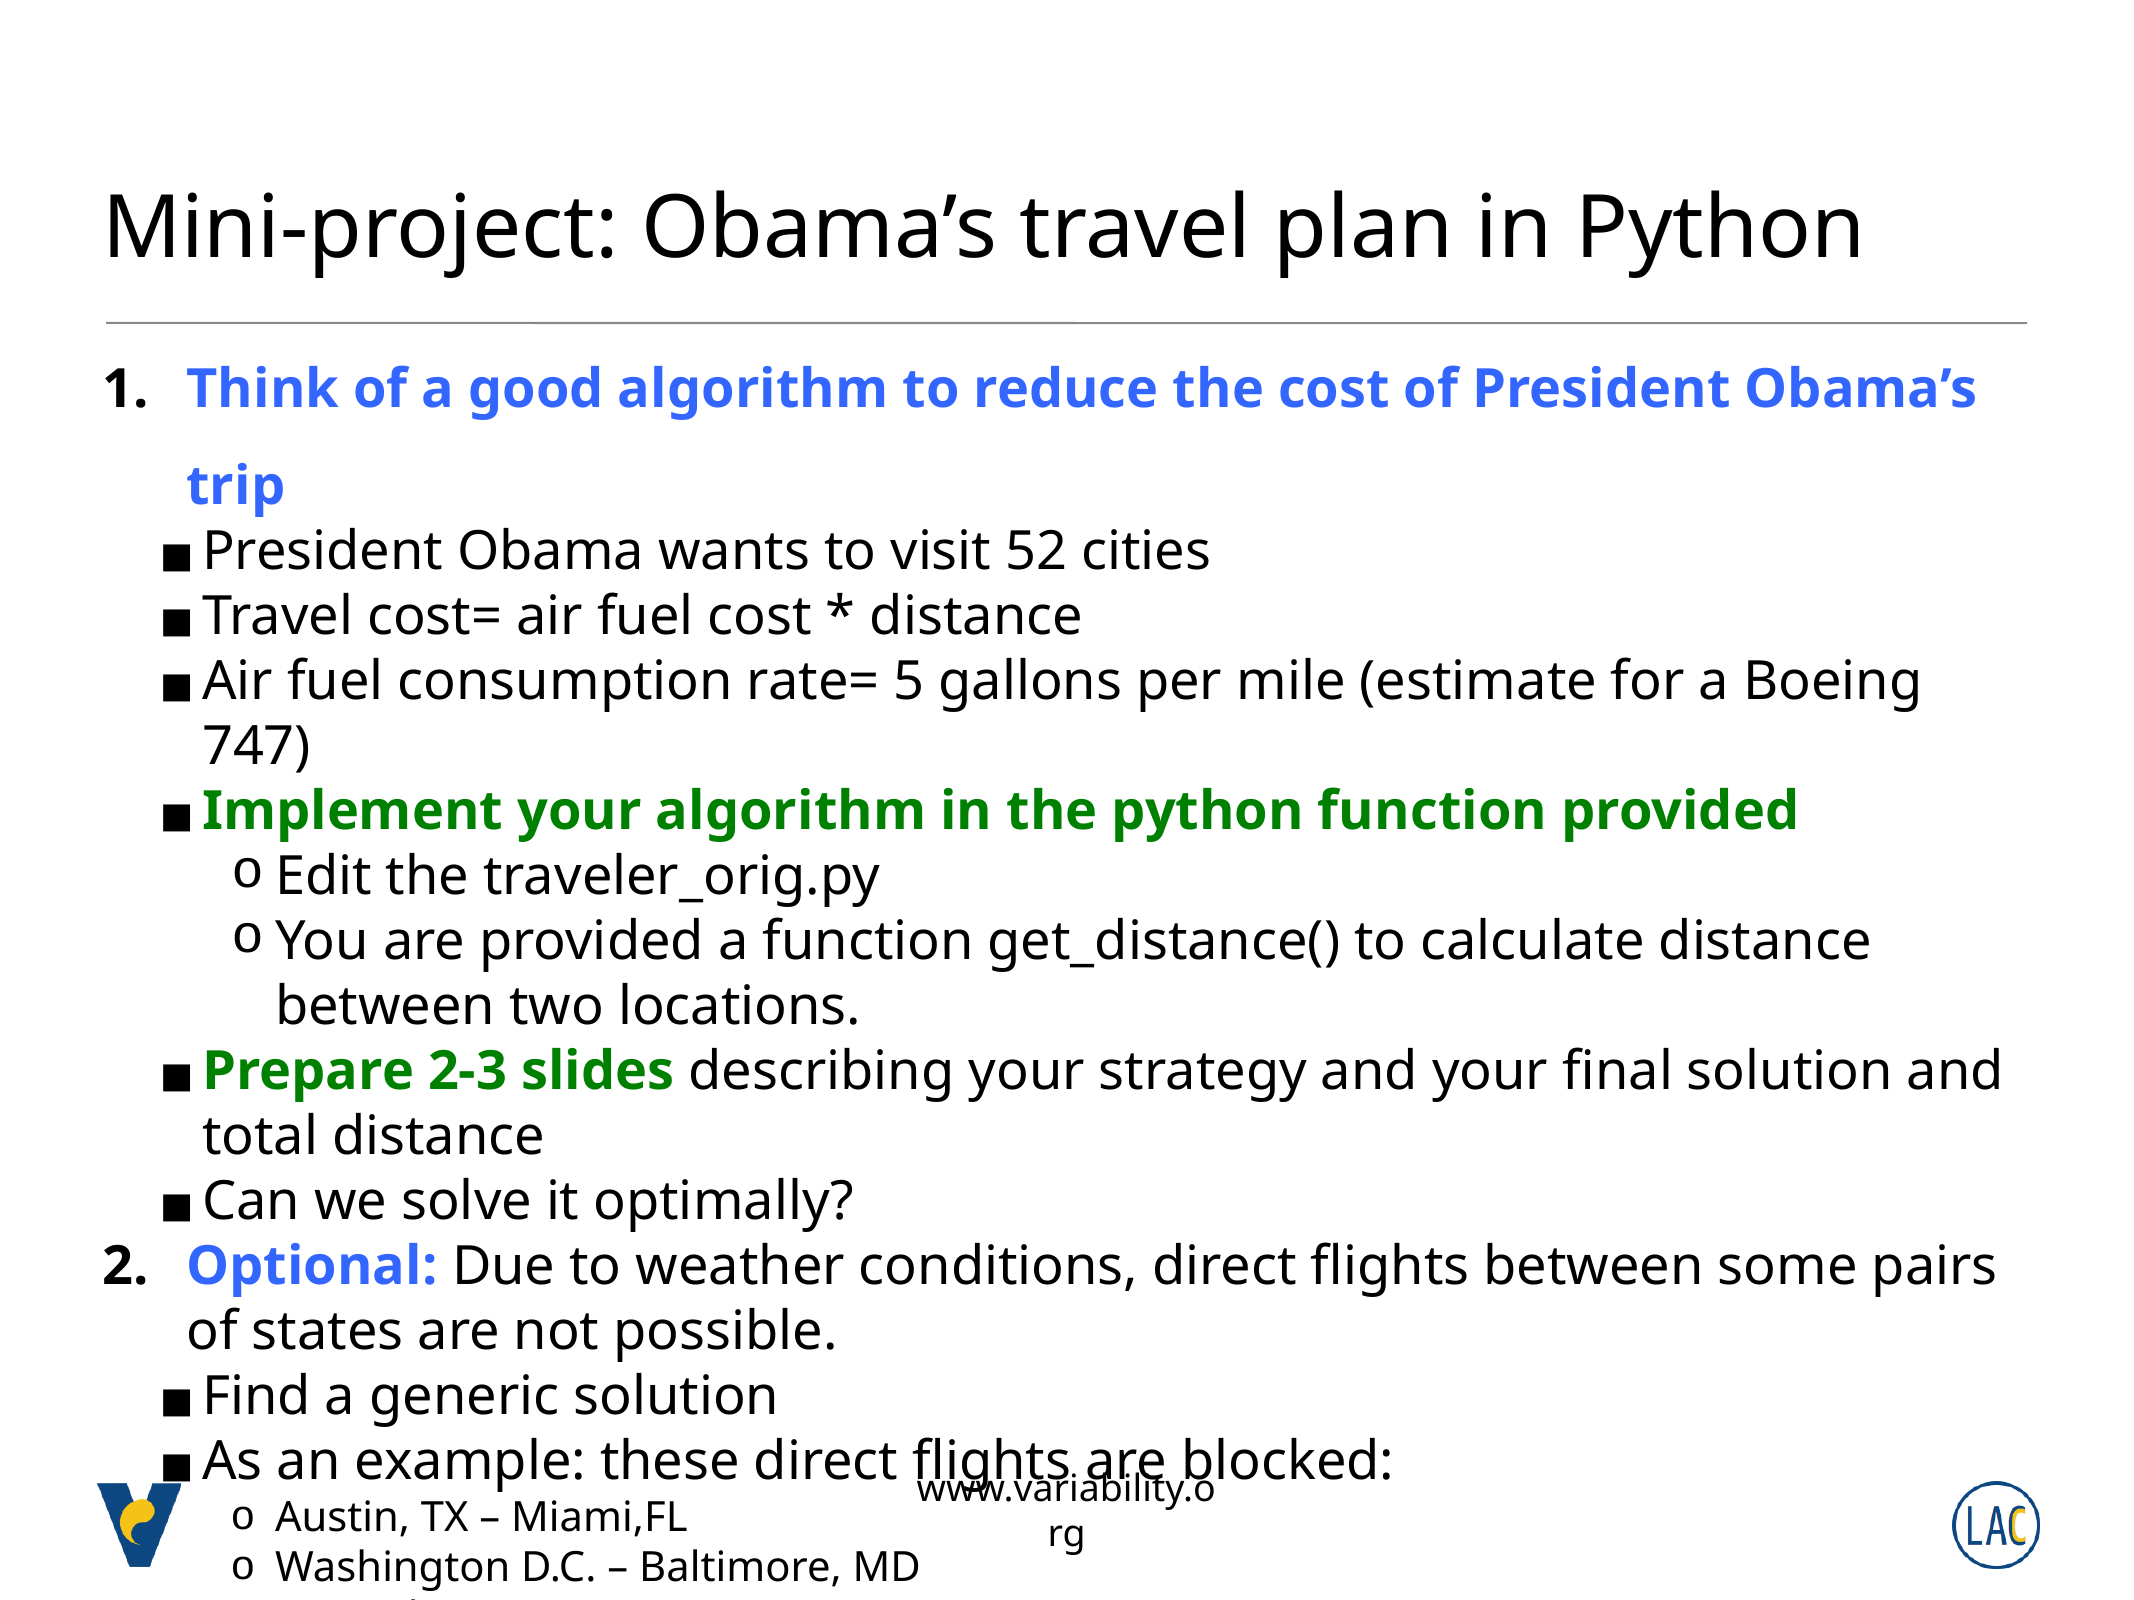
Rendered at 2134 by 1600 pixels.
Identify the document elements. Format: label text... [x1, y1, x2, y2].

title Mini-project: Obama’s travel plan in Python [93, 0, 2040, 284]
picture [97, 1483, 181, 1567]
text_box www.variability.org [916, 1532, 1217, 1555]
picture [1951, 1480, 2040, 1569]
list Think of a good algorithm to reduce the cost of President Obama’s trip President Obama wants to visit 52 cities Travel cost= air fuel cost * distance Air fuel consumption rate= 5 gallons per mile (estimate for a Boeing 747) Implement your algorithm in the python function provided Edit the traveler_orig.py You are provided a function get_distance() to calculate distance between two locations. Prepare 2-3 slides describing your strategy and your final solution and total distance Can we solve it optimally? Optional: Due to weather conditions, direct flights between some pairs of states are not possible. Find a generic solution As an example: these direct flights are blocked: Austin, TX – Miami,FL Washington D.C. – Baltimore, MD Ann Arbor, MI – St Louis, MO Vancouver, BC –Raleigh-NC Atlanta, GA – Miami, Fl [93, 312, 2040, 1532]
